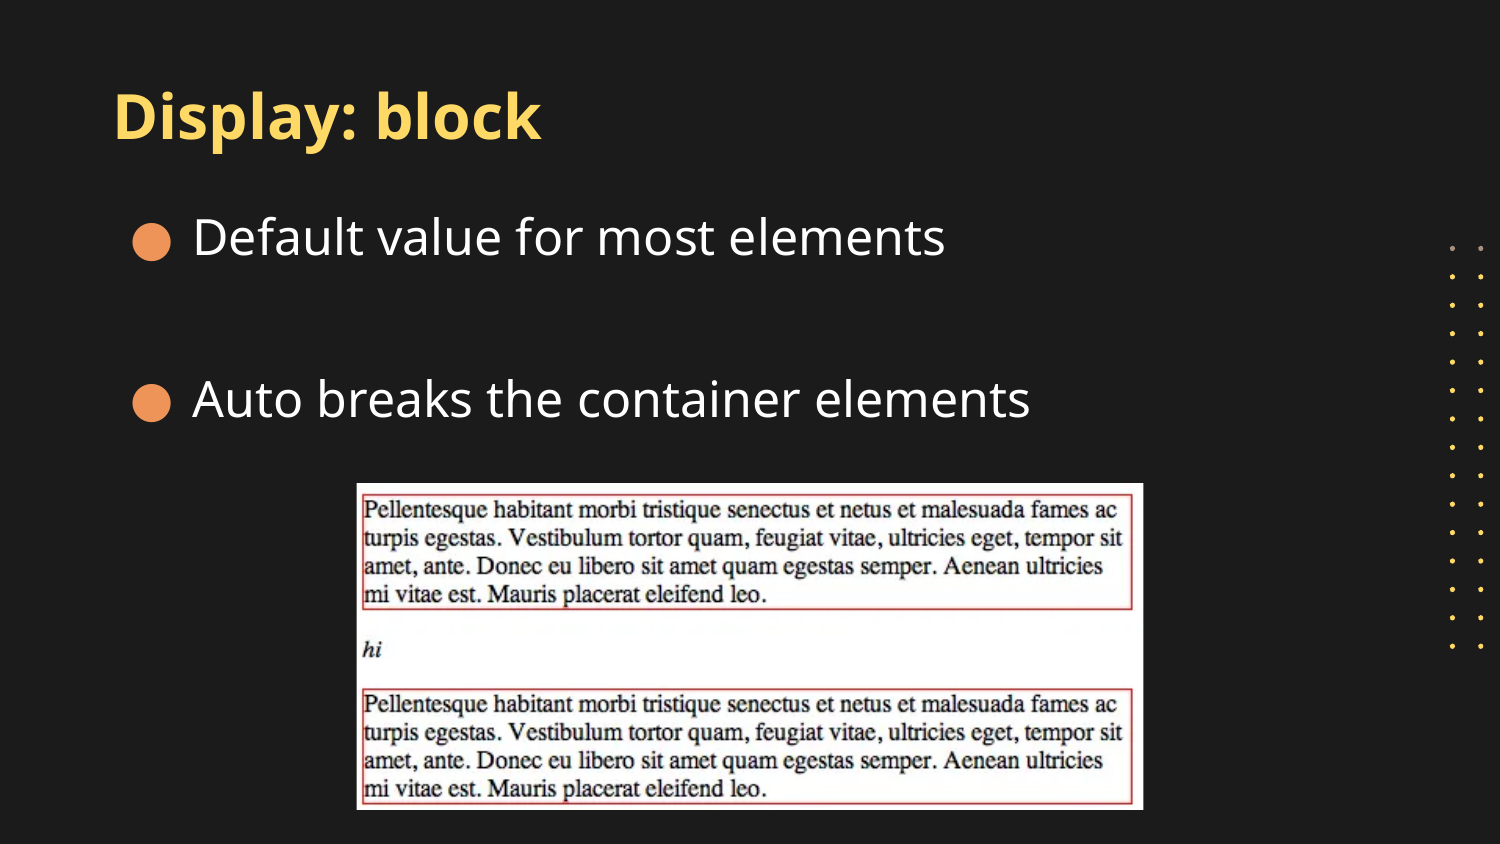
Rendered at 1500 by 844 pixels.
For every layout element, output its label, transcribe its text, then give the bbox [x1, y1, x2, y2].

picture [356, 483, 1144, 811]
list Default value for most elements Auto breaks the container elements [102, 190, 1384, 810]
title Display: block [97, 61, 885, 156]
